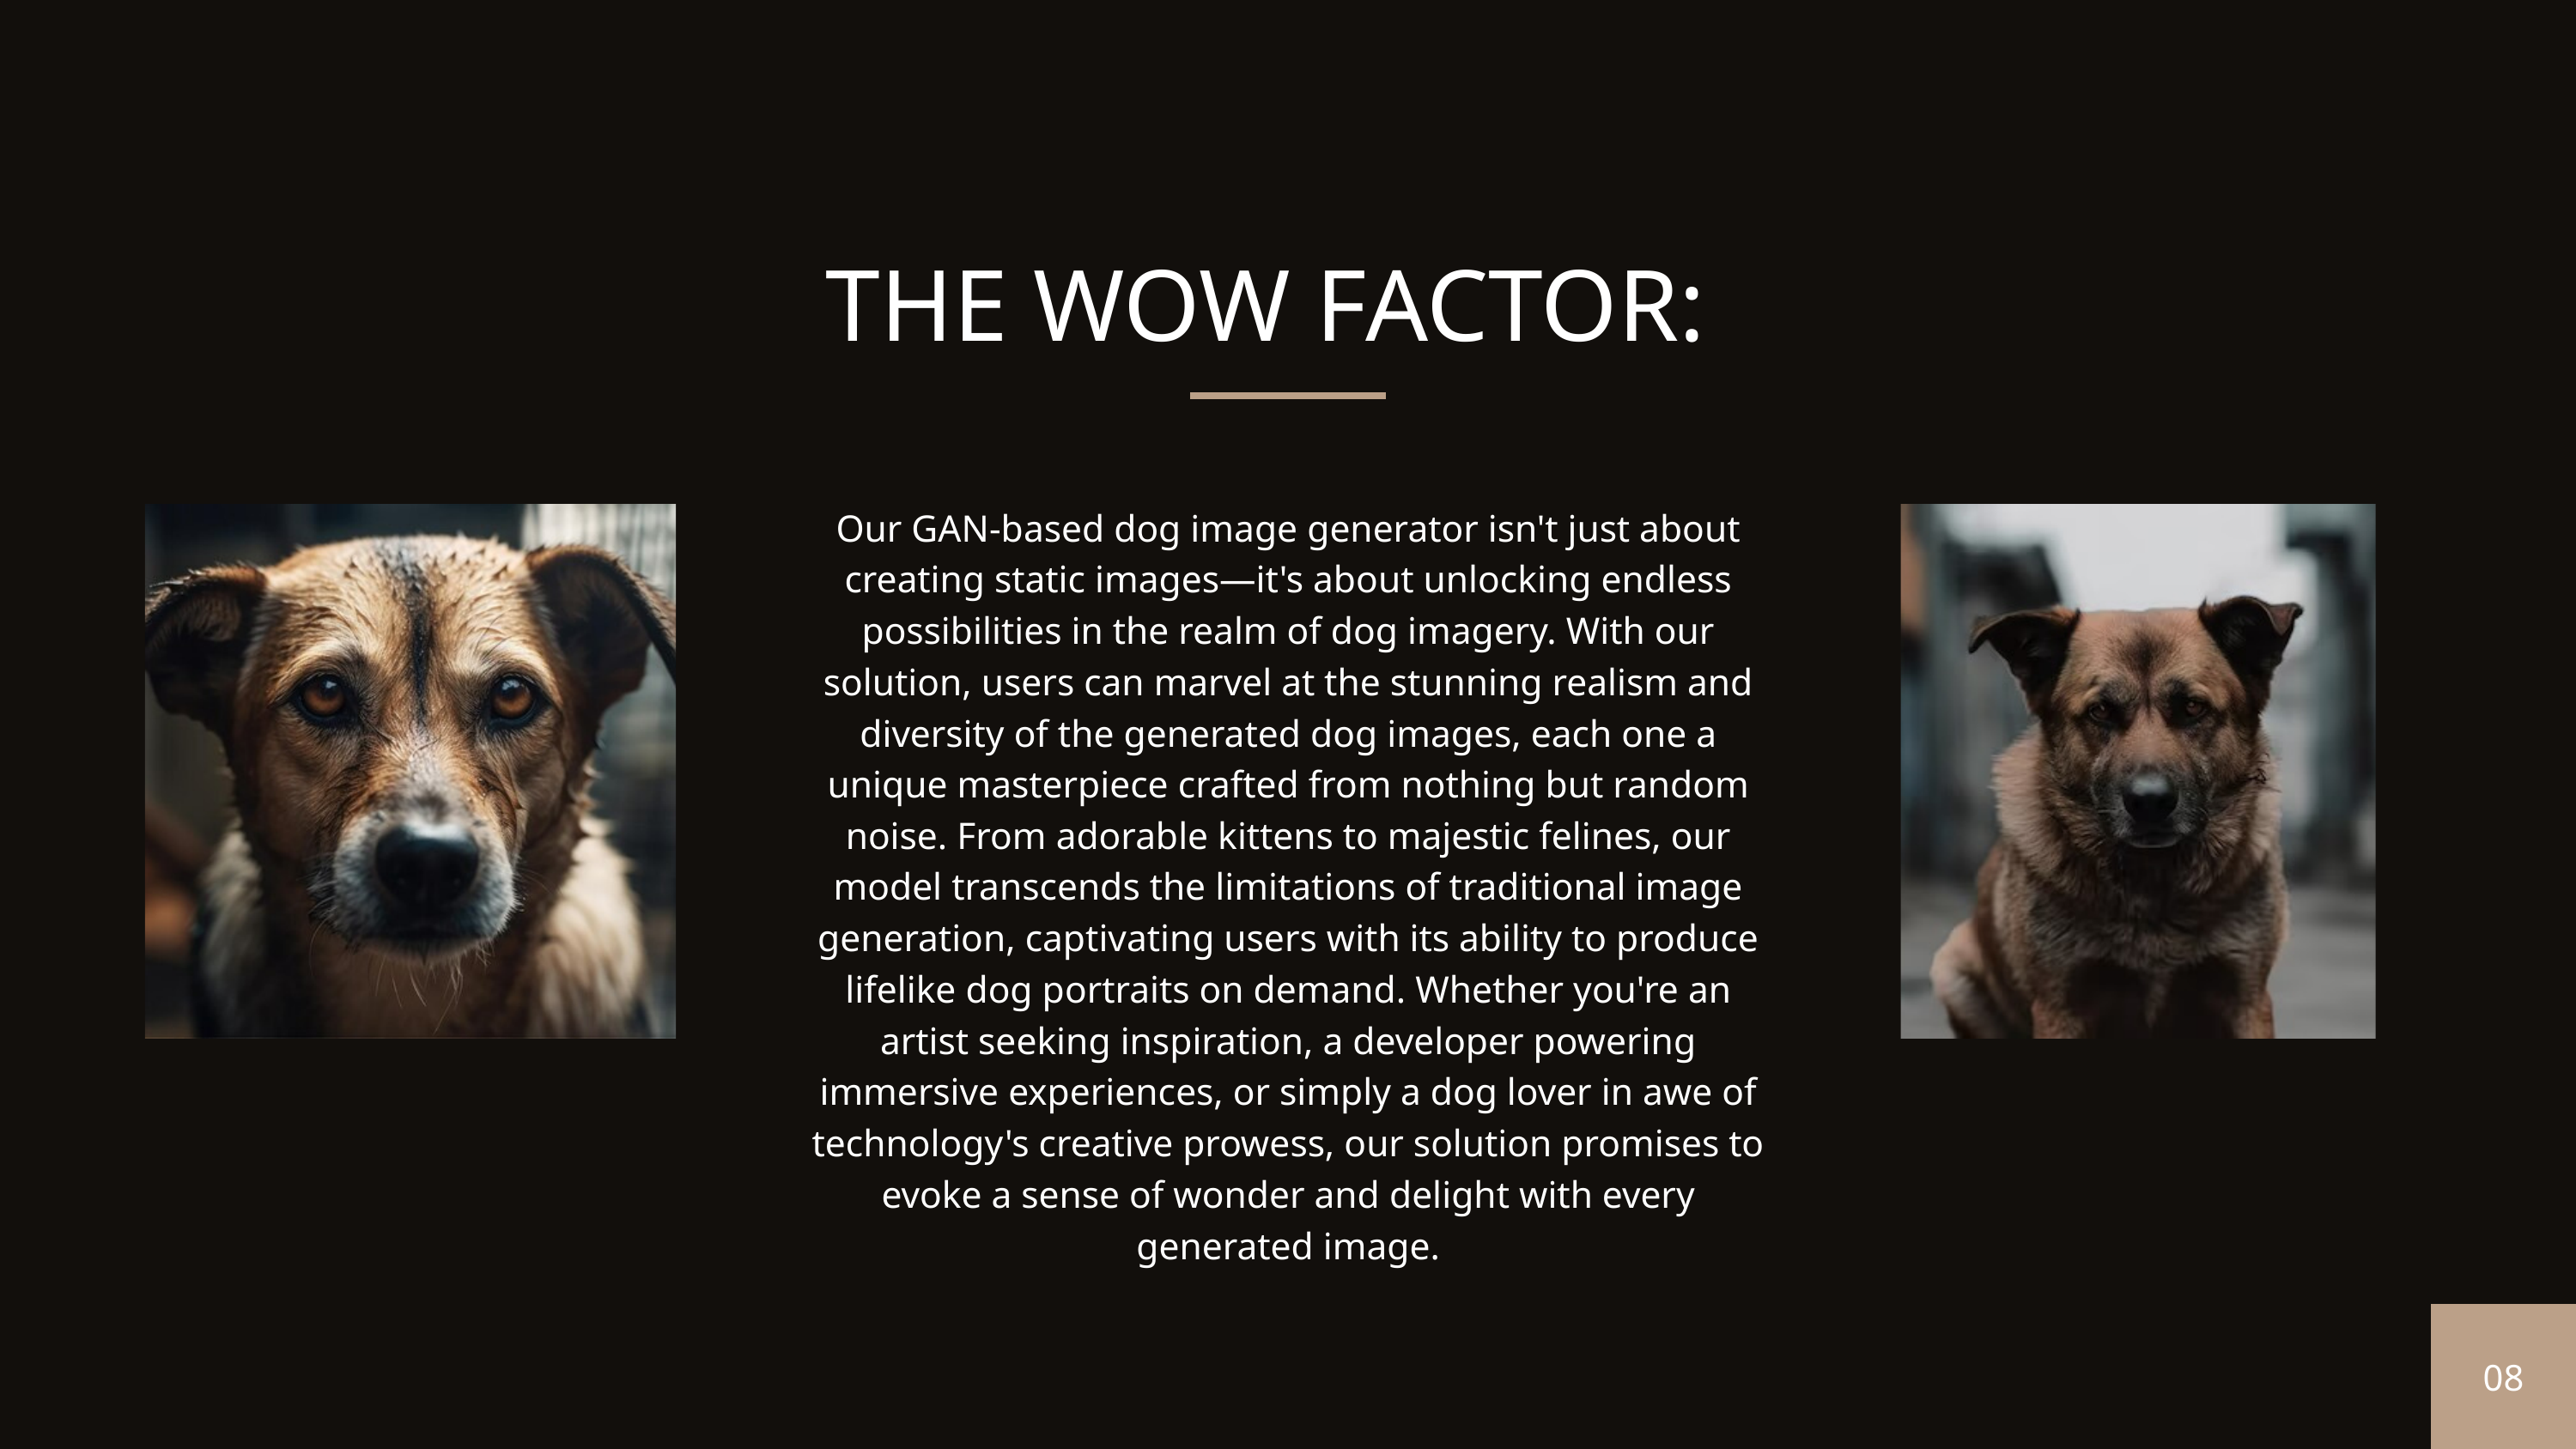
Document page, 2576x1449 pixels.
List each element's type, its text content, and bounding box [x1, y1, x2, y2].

text_box Our GAN-based dog image generator isn't just about creating static images—it's about unlocking endless possibilities in the realm of dog imagery. With our solution, users can marvel at the stunning realism and diversity of the generated dog images, each one a unique masterpiece crafted from nothing but random noise. From adorable kittens to majestic felines, our model transcends the limitations of traditional image generation, captivating users with its ability to produce lifelike dog portraits on demand. Whether you're an artist seeking inspiration, a developer powering immersive experiences, or simply a dog lover in awe of technology's creative prowess, our solution promises to evoke a sense of wonder and delight with every generated image. [804, 497, 1772, 1267]
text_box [2430, 1303, 2576, 1449]
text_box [1900, 504, 2376, 1040]
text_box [144, 504, 677, 1040]
text_box THE WOW FACTOR: [804, 86, 1728, 361]
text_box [1189, 391, 1387, 399]
